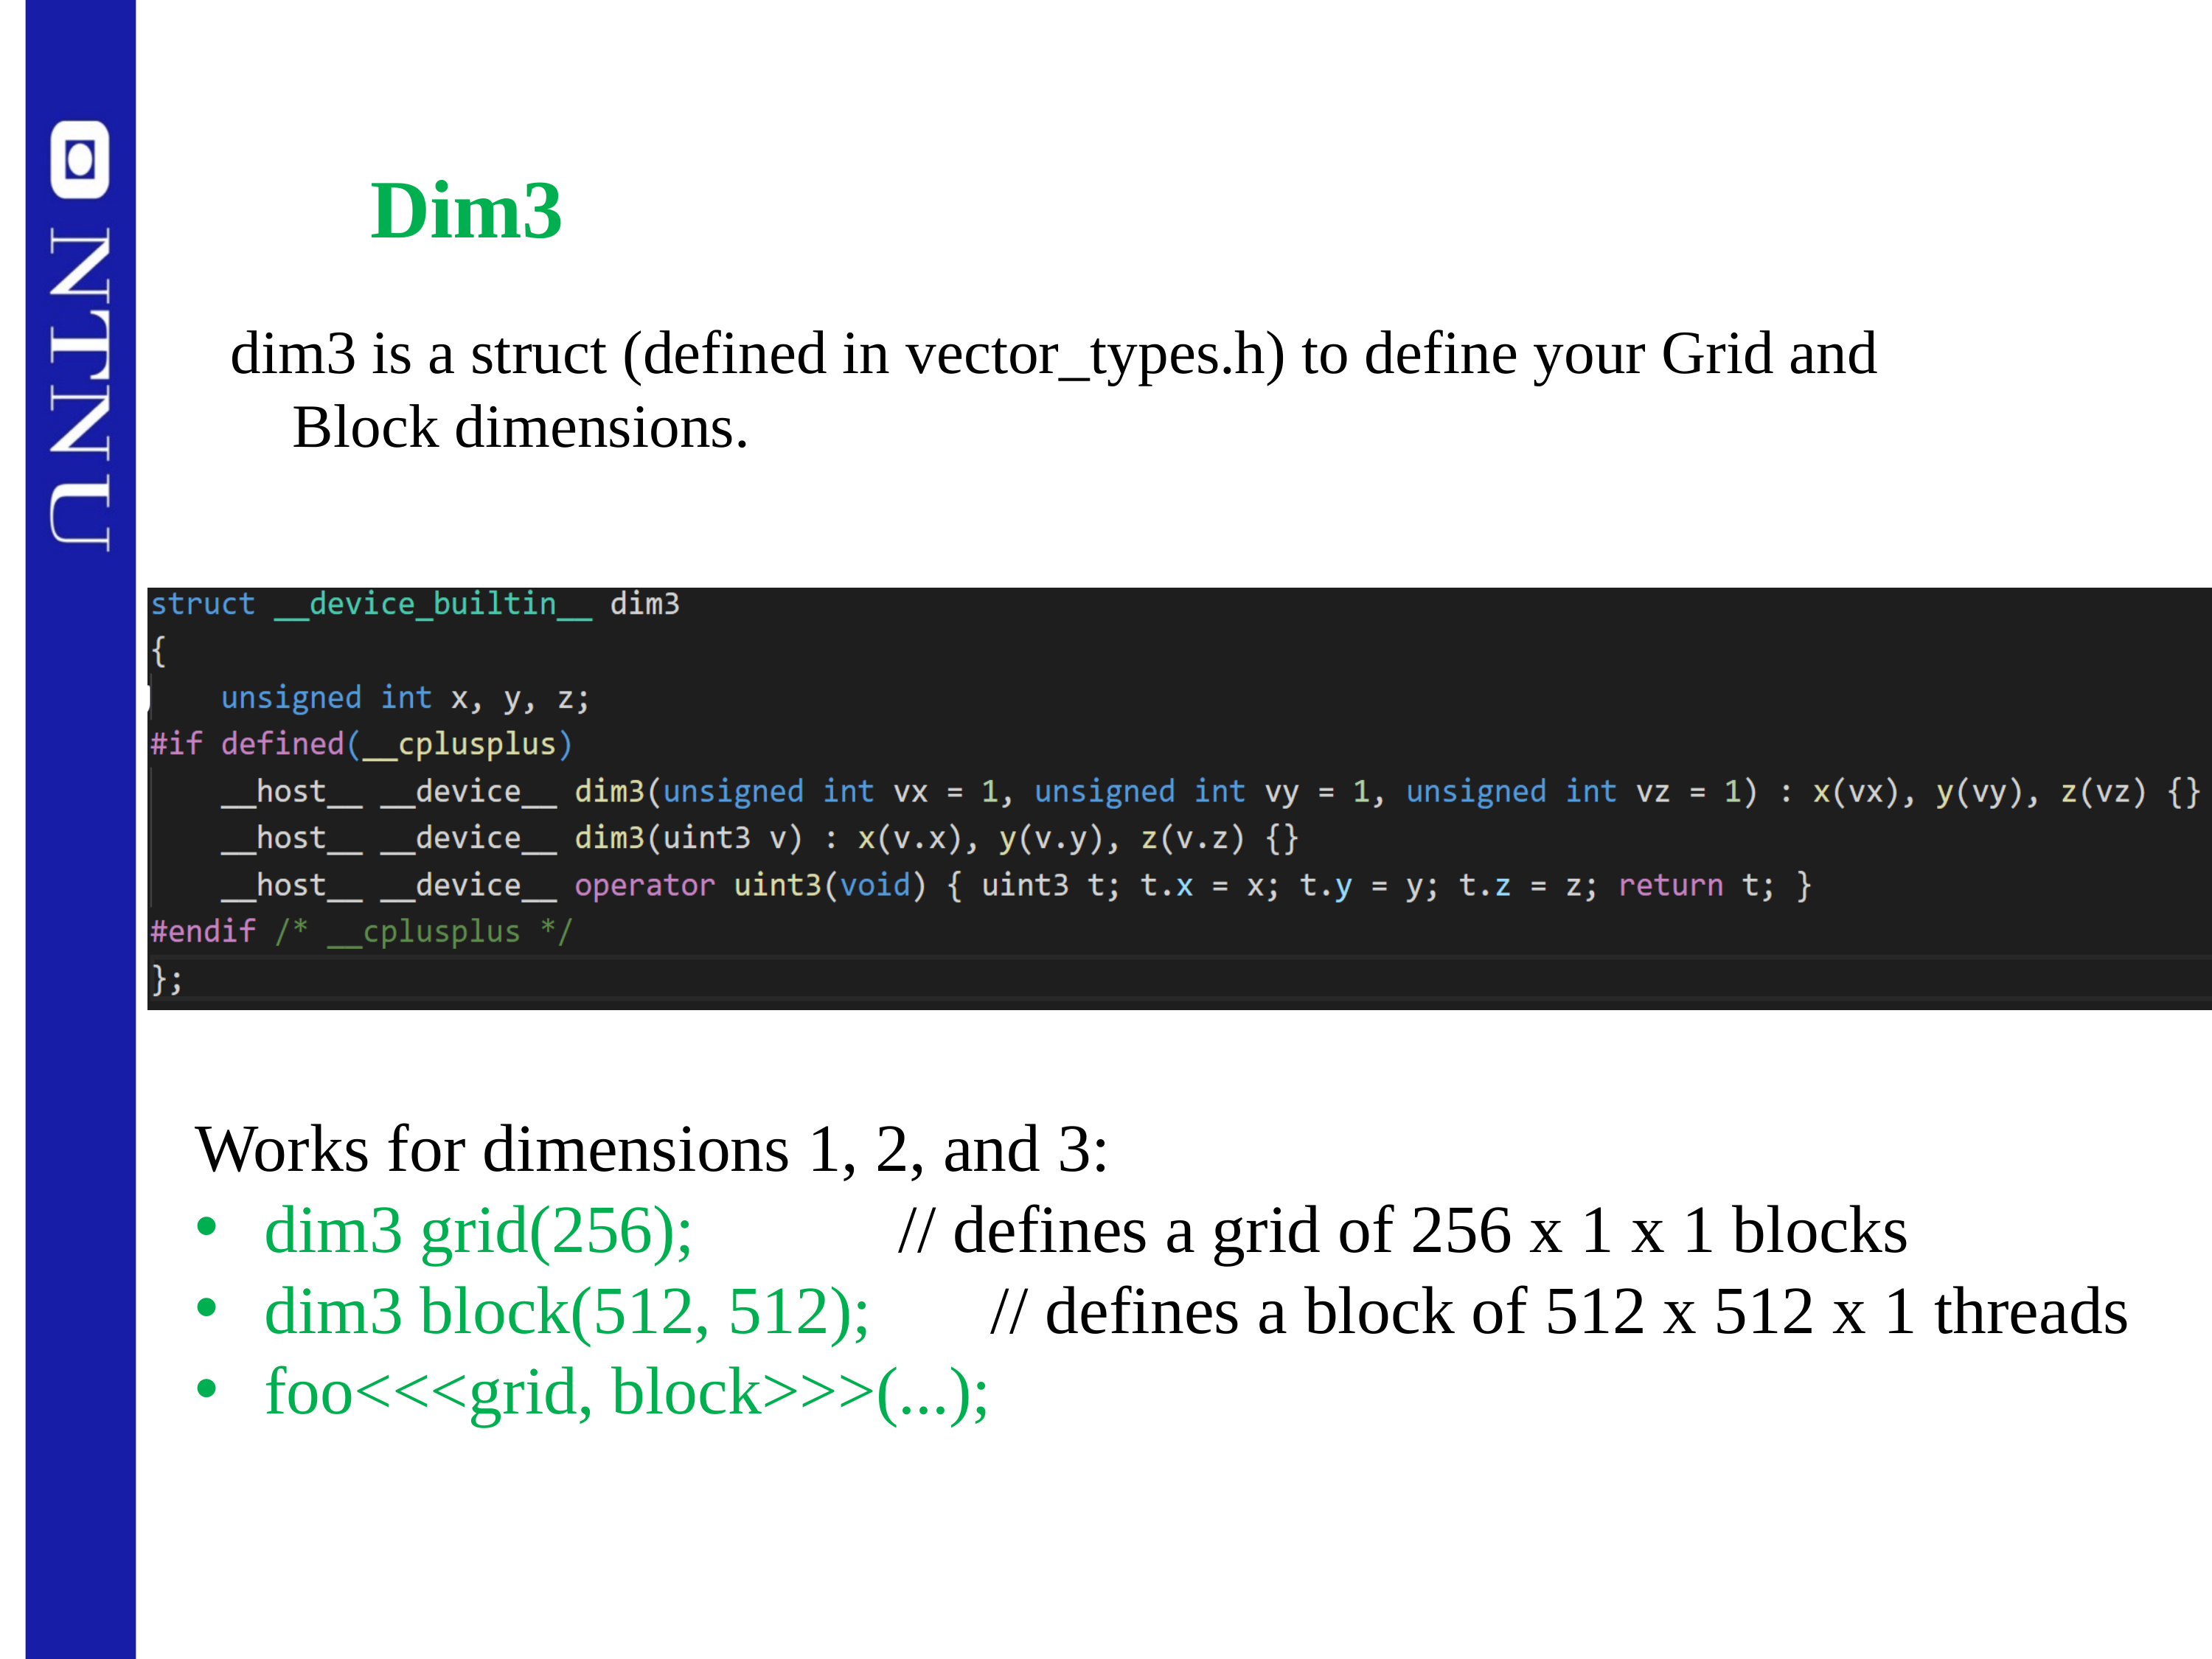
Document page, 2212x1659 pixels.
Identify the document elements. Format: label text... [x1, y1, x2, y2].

picture [25, 0, 136, 1659]
picture [147, 588, 2212, 1010]
list dim3 is a struct (defined in vector_types.h) to define your Grid and Block dimensions. [218, 299, 2046, 475]
title Dim3 [358, 21, 1854, 299]
text_box Works for dimensions 1, 2, and 3: dim3 grid(256); // defines a grid of 256 x 1 x 1 blocks dim3 block(512, 512); // defines a block of 512 x 512 x 1 threads foo<<<grid, block>>>(...); [184, 1098, 2212, 1433]
